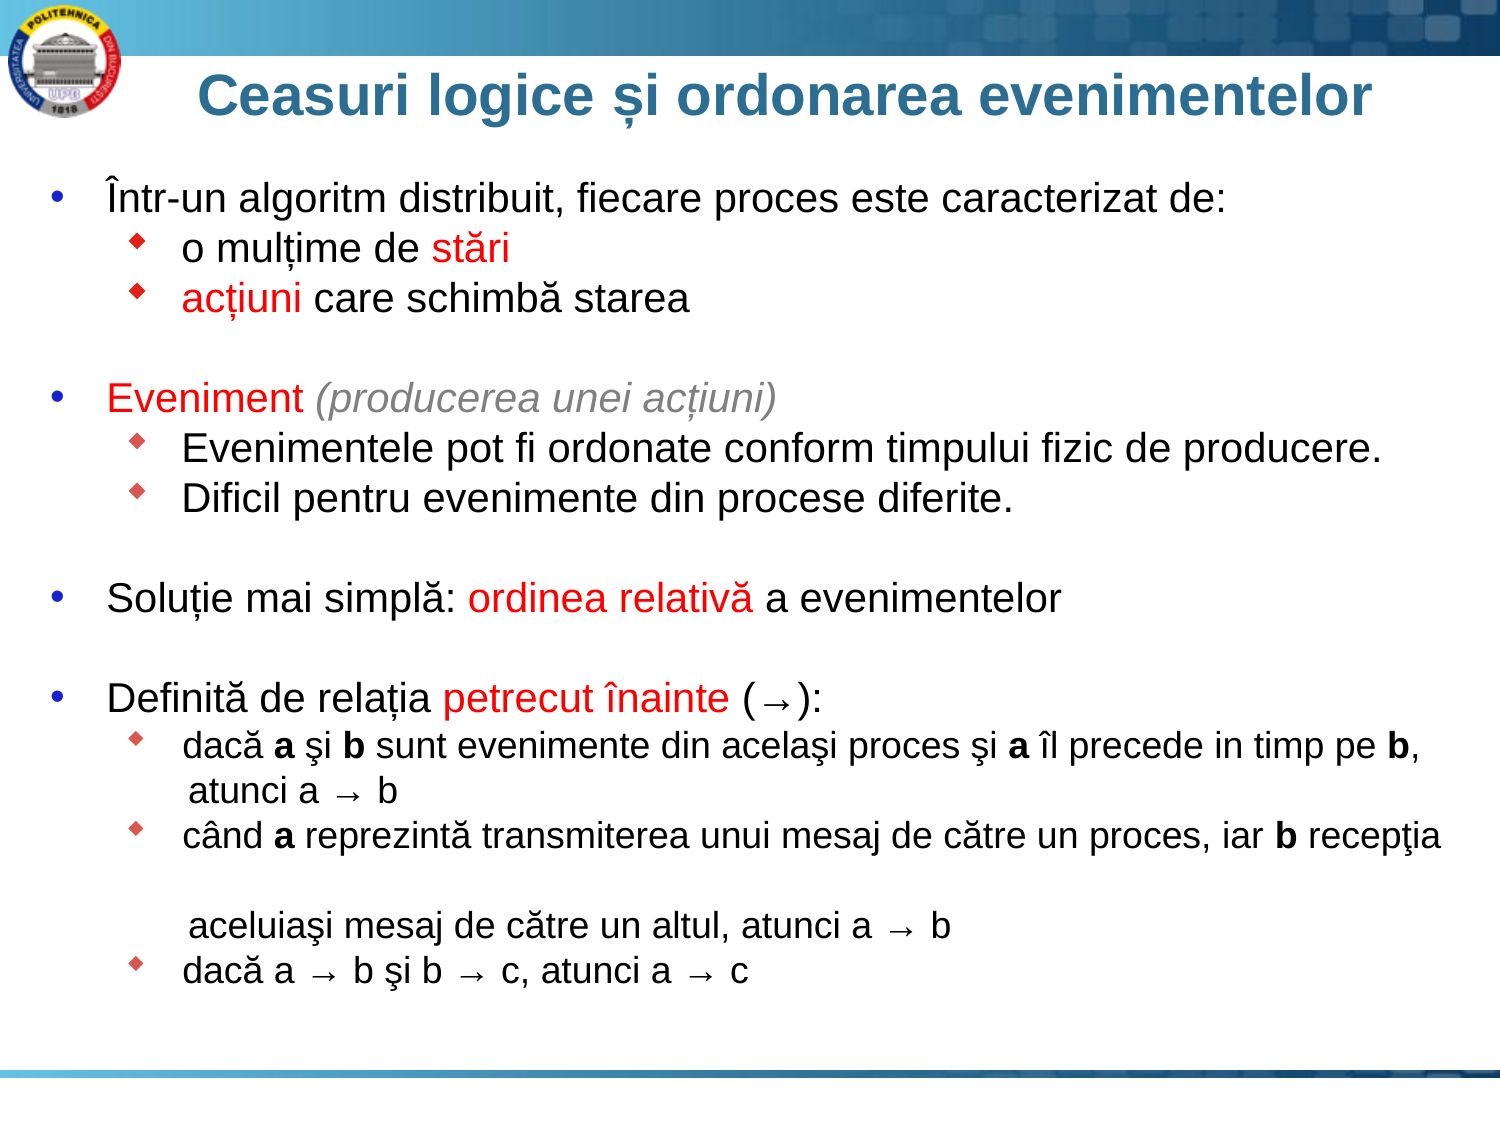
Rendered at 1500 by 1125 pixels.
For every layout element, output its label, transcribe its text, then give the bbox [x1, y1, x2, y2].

title Ceasuri logice și ordonarea evenimentelor [87, 54, 1484, 130]
picture [0, 1070, 1500, 1078]
text_box Într-un algoritm distribuit, fiecare proces este caracterizat de: o mulțime de stări acțiuni care schimbă starea Eveniment (producerea unei acțiuni) Evenimentele pot fi ordonate conform timpului fizic de producere. Dificil pentru evenimente din procese diferite. Soluție mai simplă: ordinea relativă a evenimentelor Definită de relația petrecut înainte (→): dacă a şi b sunt evenimente din acelaşi proces şi a îl precede in timp pe b, atunci a → b când a reprezintă transmiterea unui mesaj de către un proces, iar b recepţia aceluiaşi mesaj de către un altul, atunci a → b dacă a → b şi b → c, atunci a → c [35, 163, 1465, 999]
picture [0, 0, 1500, 118]
